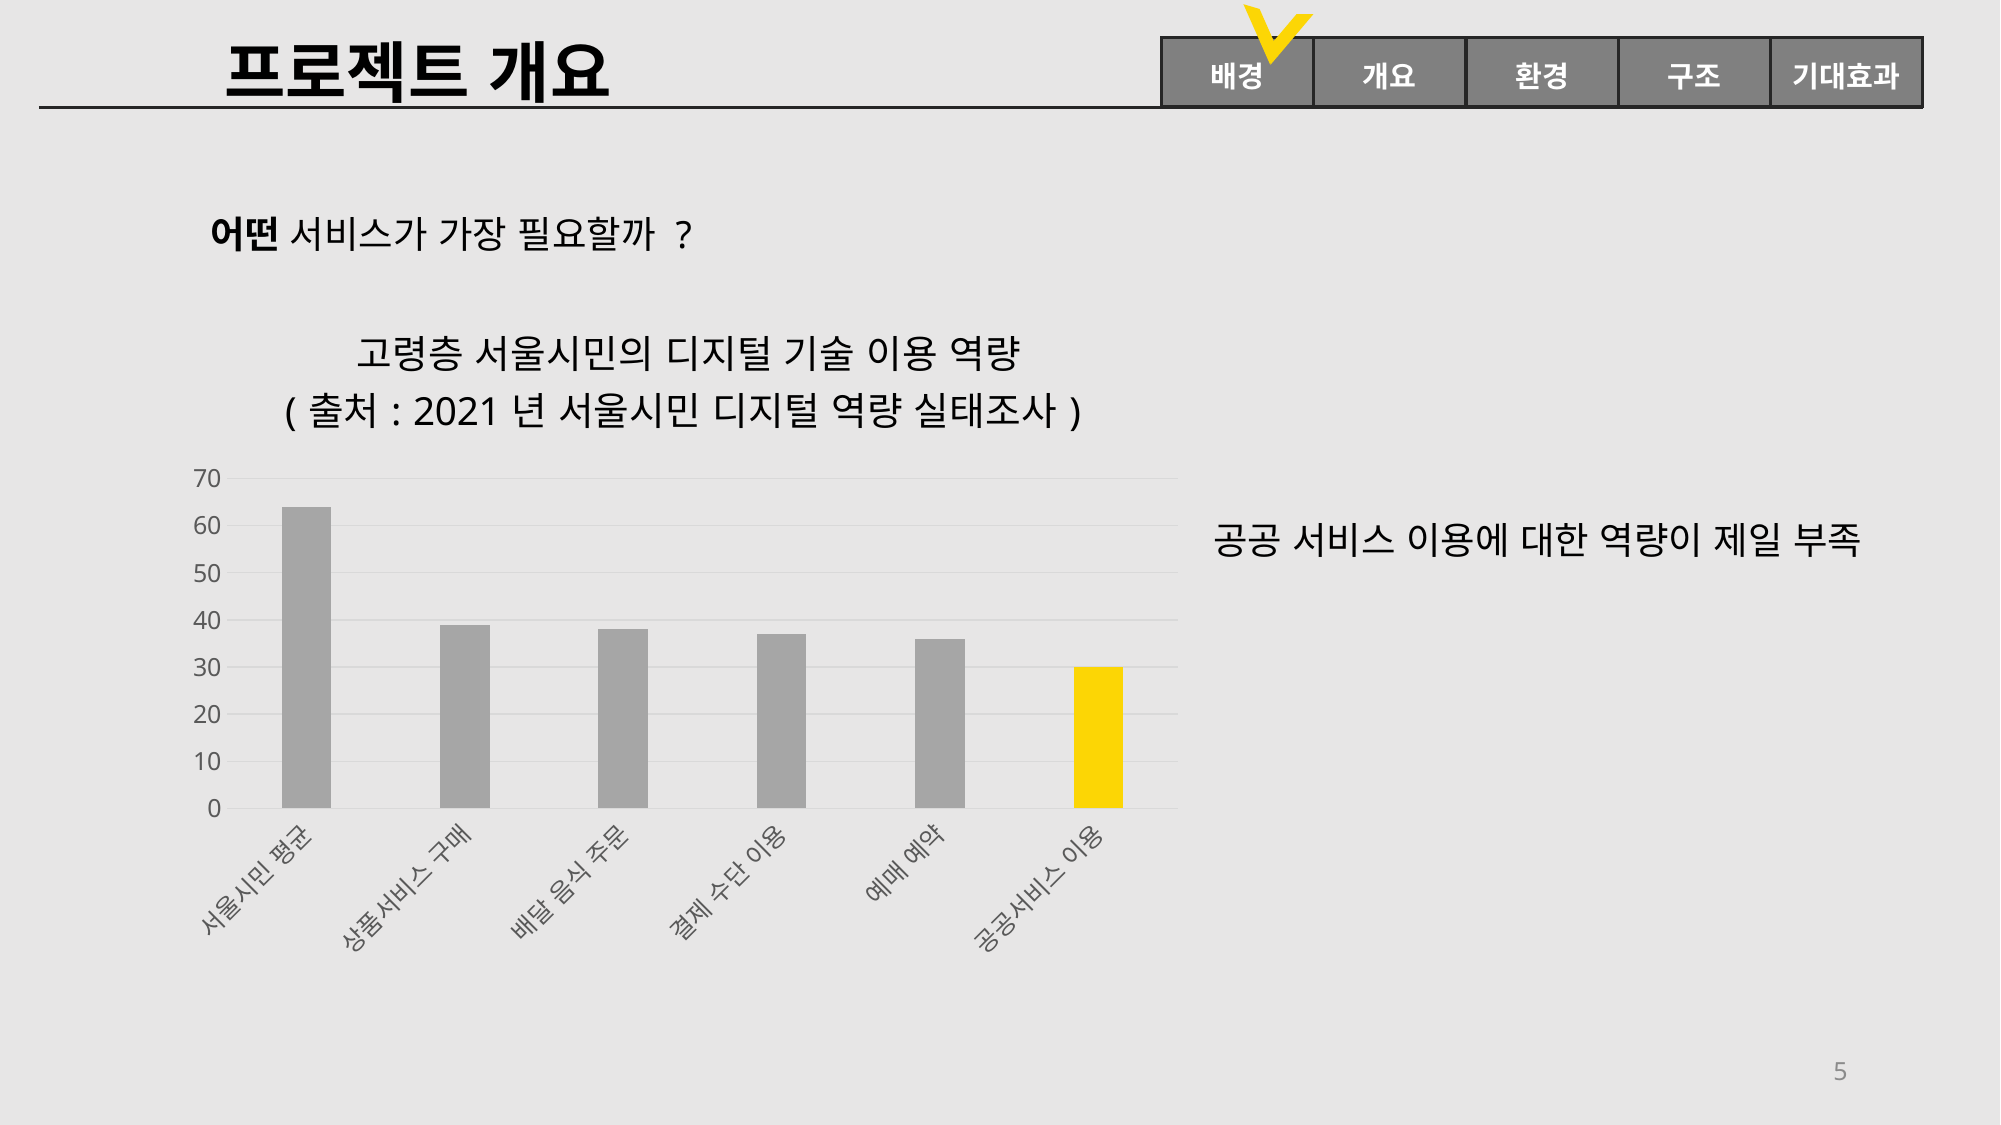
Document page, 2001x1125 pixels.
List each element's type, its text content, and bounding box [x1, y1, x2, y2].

slide_number 5 [1412, 1042, 1863, 1103]
text_box 공공 서비스 이용에 대한 역량이 제일 부족 [1199, 509, 2000, 615]
text_box 어떤 서비스가 가장 필요할까 ? [195, 203, 1600, 263]
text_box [1161, 37, 1923, 107]
text_box 프로젝트 개요 [0, 23, 955, 119]
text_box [1235, 9, 1314, 65]
chart [168, 289, 1199, 976]
